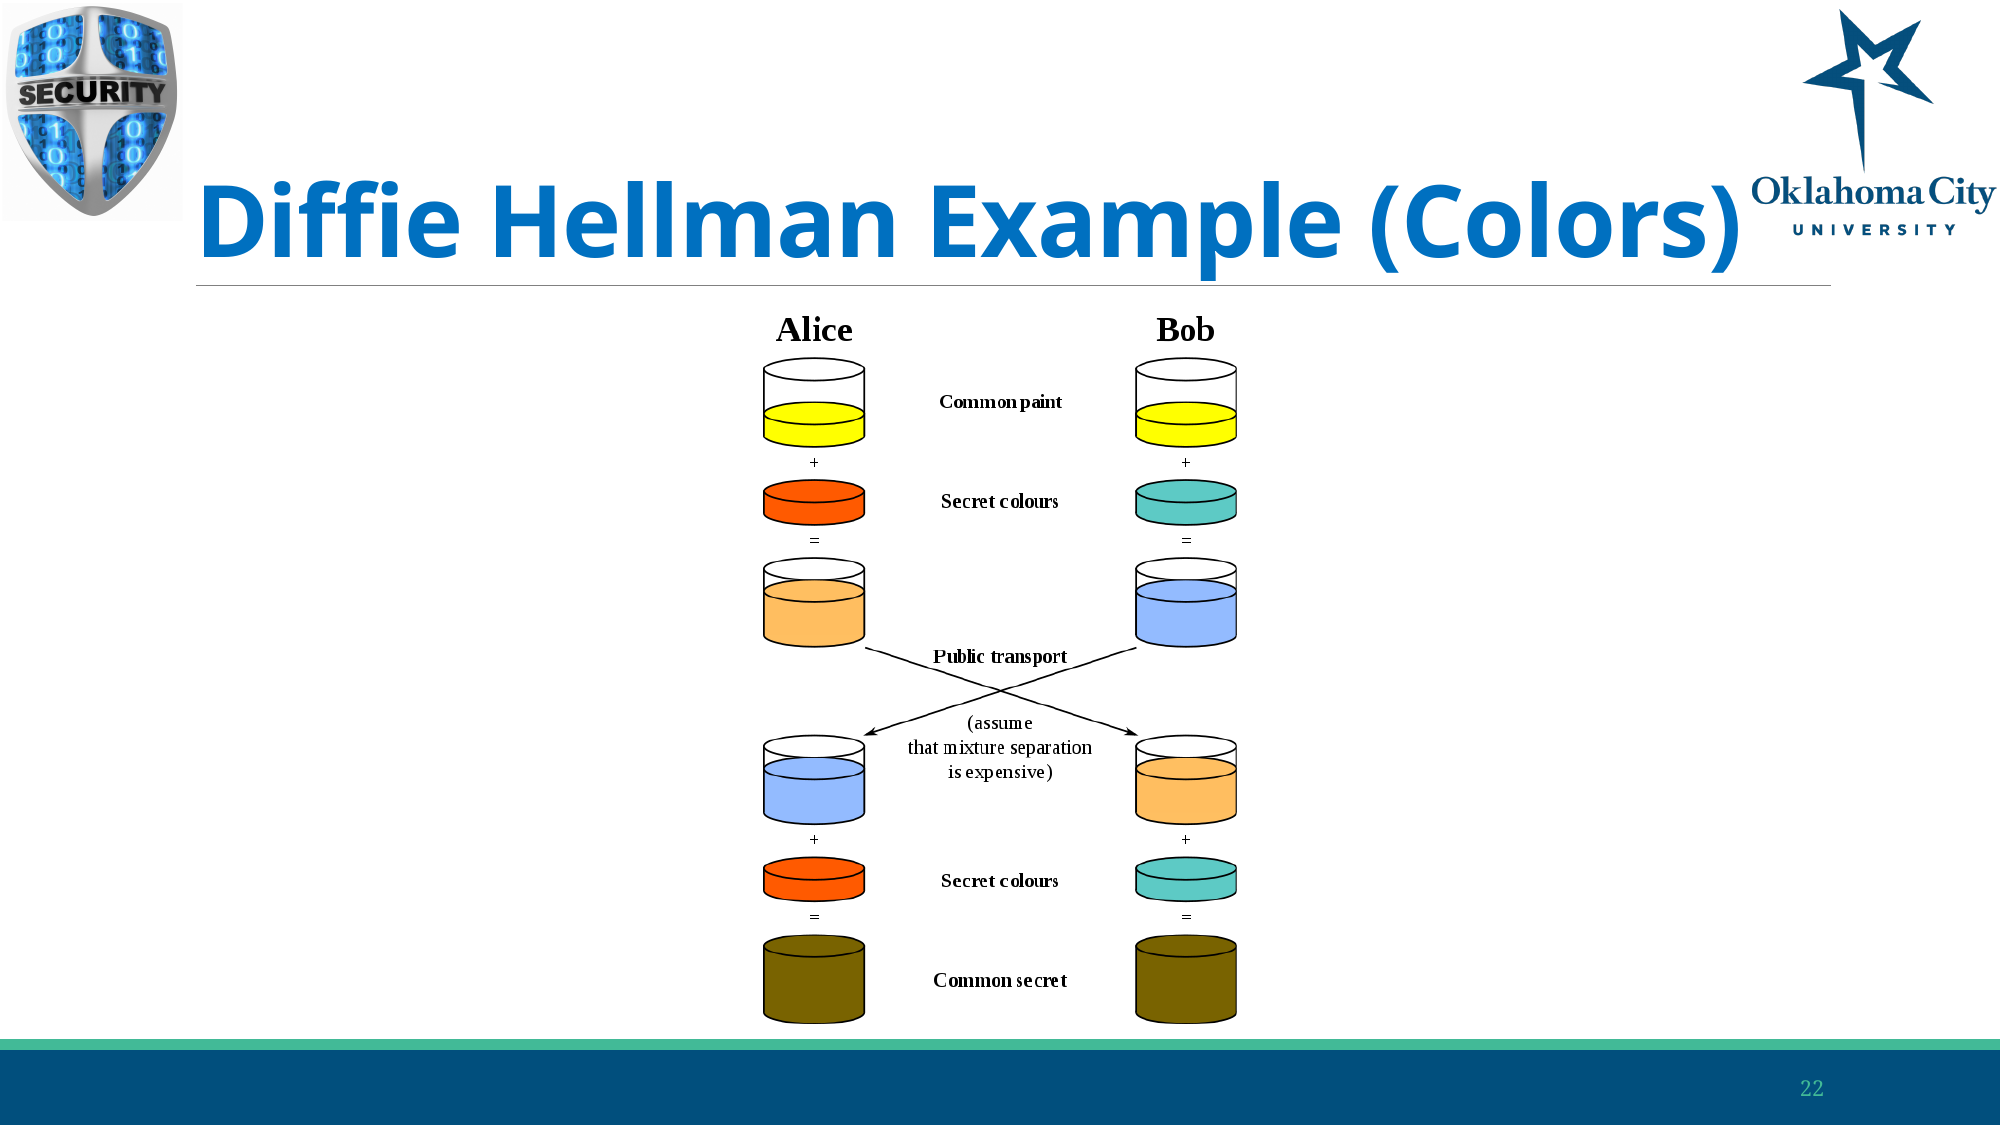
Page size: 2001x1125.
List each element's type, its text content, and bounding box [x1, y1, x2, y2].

slide_number 22 [1624, 1059, 1840, 1120]
picture [2, 3, 183, 221]
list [763, 313, 1237, 1024]
title Diffie Hellman Example (Colors) [180, 47, 1830, 285]
picture [1740, 0, 2001, 246]
